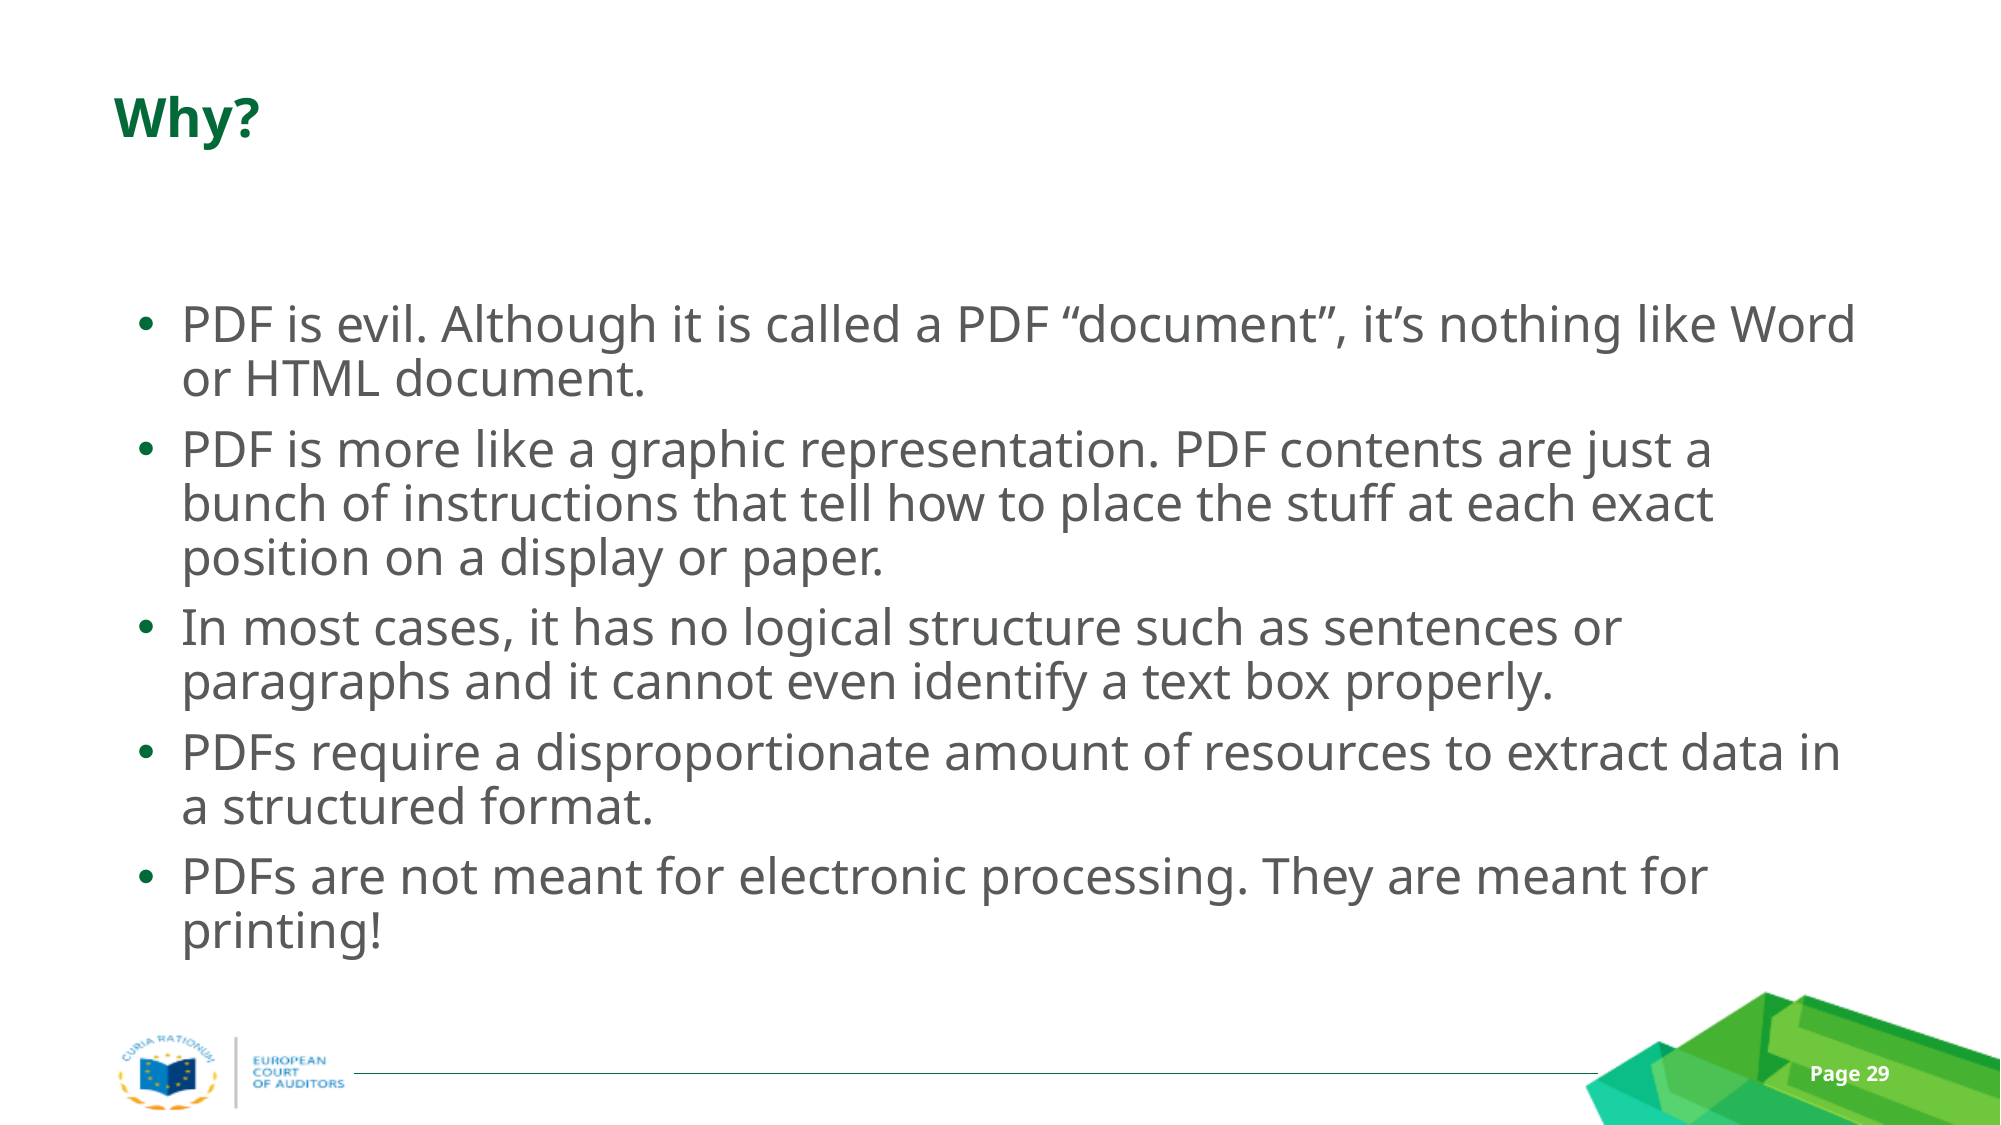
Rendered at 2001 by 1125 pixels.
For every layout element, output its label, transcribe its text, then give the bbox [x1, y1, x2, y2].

picture [1566, 987, 2000, 1125]
list PDF is evil. Although it is called a PDF “document”, it’s nothing like Word or HTML document. PDF is more like a graphic representation. PDF contents are just a bunch of instructions that tell how to place the stuff at each exact position on a display or paper. In most cases, it has no logical structure such as sentences or paragraphs and it cannot even identify a text box properly. PDFs require a disproportionate amount of resources to extract data in a structured format. PDFs are not meant for electronic processing. They are meant for printing! [137, 299, 1863, 1014]
title Why? [114, 42, 1863, 149]
slide_number Page 29 [1496, 1053, 1890, 1095]
picture [109, 1028, 354, 1118]
